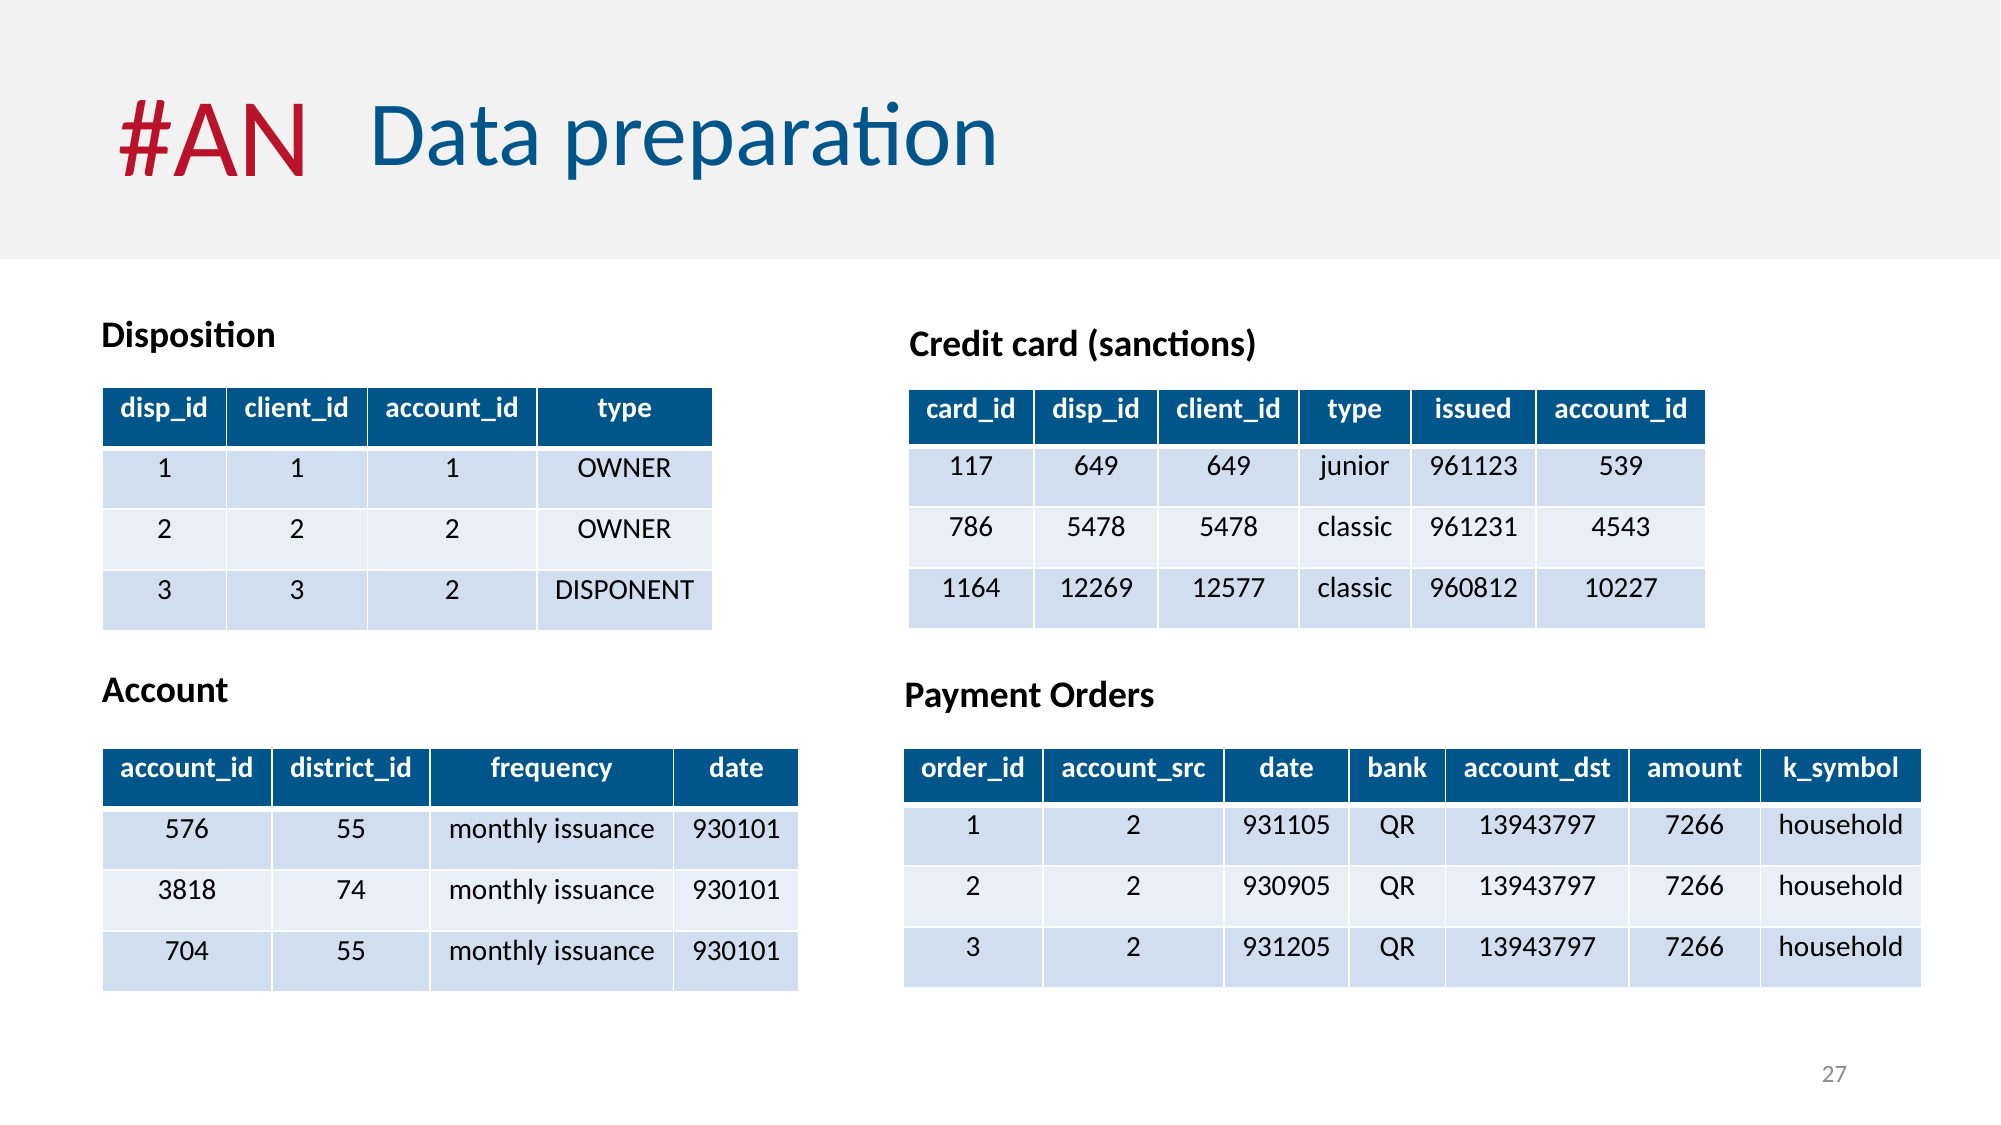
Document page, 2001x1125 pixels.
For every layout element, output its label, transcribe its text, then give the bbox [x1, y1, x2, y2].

table_cell 930101 [674, 871, 798, 930]
table_cell DISPONENT [538, 571, 712, 630]
table_header account_src [1044, 749, 1223, 802]
table_cell 7266 [1630, 808, 1760, 865]
table_cell 7266 [1630, 928, 1760, 987]
table_cell 5478 [1159, 508, 1298, 567]
table_header type [538, 388, 712, 446]
table_cell 13943797 [1446, 808, 1628, 865]
table_cell 576 [103, 812, 271, 869]
table_cell 55 [273, 812, 429, 869]
table_cell household [1761, 867, 1921, 926]
table_cell 3 [103, 571, 226, 630]
table_header district_id [273, 749, 429, 806]
table_cell monthly issuance [431, 932, 673, 991]
table_cell 2 [227, 510, 367, 569]
table_cell 1 [904, 808, 1042, 865]
text_box Payment Orders [889, 662, 1284, 723]
table_cell household [1761, 808, 1921, 865]
table_cell 930101 [674, 812, 798, 869]
table_cell 2 [368, 571, 536, 630]
table_header frequency [431, 749, 673, 806]
table_cell 1 [368, 451, 536, 508]
table_header card_id [909, 390, 1033, 444]
table_cell classic [1300, 569, 1410, 628]
table_cell 10227 [1537, 569, 1705, 628]
table_cell 2 [103, 510, 226, 569]
table_cell 12269 [1035, 569, 1157, 628]
table_cell 930101 [674, 932, 798, 991]
table_header order_id [904, 749, 1042, 802]
text_box Account [87, 657, 430, 718]
table_cell 931105 [1225, 808, 1348, 865]
table_cell junior [1300, 449, 1410, 506]
table_header account_id [368, 388, 536, 446]
table_cell 2 [1044, 808, 1223, 865]
table_cell 961123 [1412, 449, 1535, 506]
table_cell 3 [904, 928, 1042, 987]
table_cell 4543 [1537, 508, 1705, 567]
table_cell 3818 [103, 871, 271, 930]
table_header client_id [227, 388, 367, 446]
table_cell classic [1300, 508, 1410, 567]
table_header account_dst [1446, 749, 1628, 802]
text_box Credit card (sanctions) [894, 311, 1289, 372]
table_cell 2 [904, 867, 1042, 926]
table_cell 12577 [1159, 569, 1298, 628]
table_cell 2 [1044, 867, 1223, 926]
table_cell monthly issuance [431, 871, 673, 930]
table_header account_id [103, 749, 271, 806]
table_header amount [1630, 749, 1760, 802]
table_cell QR [1350, 928, 1445, 987]
table_cell 13943797 [1446, 928, 1628, 987]
text_box Disposition [86, 302, 429, 363]
table_header bank [1350, 749, 1445, 802]
text_box #AN [102, 56, 376, 207]
table_cell household [1761, 928, 1921, 987]
table_cell 5478 [1035, 508, 1157, 567]
table_header client_id [1159, 390, 1298, 444]
table_header type [1300, 390, 1410, 444]
text_box Data preparation [354, 66, 1016, 192]
table_cell 13943797 [1446, 867, 1628, 926]
table_cell 539 [1537, 449, 1705, 506]
table_cell 117 [909, 449, 1033, 506]
table_cell OWNER [538, 510, 712, 569]
table_header date [1225, 749, 1348, 802]
table_cell 1 [103, 451, 226, 508]
table_cell 649 [1035, 449, 1157, 506]
slide_number 27 [1412, 1042, 1863, 1103]
table_header k_symbol [1761, 749, 1921, 802]
table_cell 961231 [1412, 508, 1535, 567]
table_cell 2 [368, 510, 536, 569]
table_cell 2 [1044, 928, 1223, 987]
table_cell 649 [1159, 449, 1298, 506]
text_box [0, 0, 2000, 260]
table_cell 3 [227, 571, 367, 630]
table_header disp_id [1035, 390, 1157, 444]
table_cell 704 [103, 932, 271, 991]
table_cell 960812 [1412, 569, 1535, 628]
table_cell 74 [273, 871, 429, 930]
table_header disp_id [103, 388, 226, 446]
table_cell 7266 [1630, 867, 1760, 926]
table_cell 1 [227, 451, 367, 508]
table_header issued [1412, 390, 1535, 444]
table_cell monthly issuance [431, 812, 673, 869]
table_cell 930905 [1225, 867, 1348, 926]
table_cell QR [1350, 867, 1445, 926]
table_cell 1164 [909, 569, 1033, 628]
table_cell OWNER [538, 451, 712, 508]
table_header account_id [1537, 390, 1705, 444]
table_cell QR [1350, 808, 1445, 865]
table_cell 55 [273, 932, 429, 991]
table_cell 931205 [1225, 928, 1348, 987]
table_cell 786 [909, 508, 1033, 567]
table_header date [674, 749, 798, 806]
